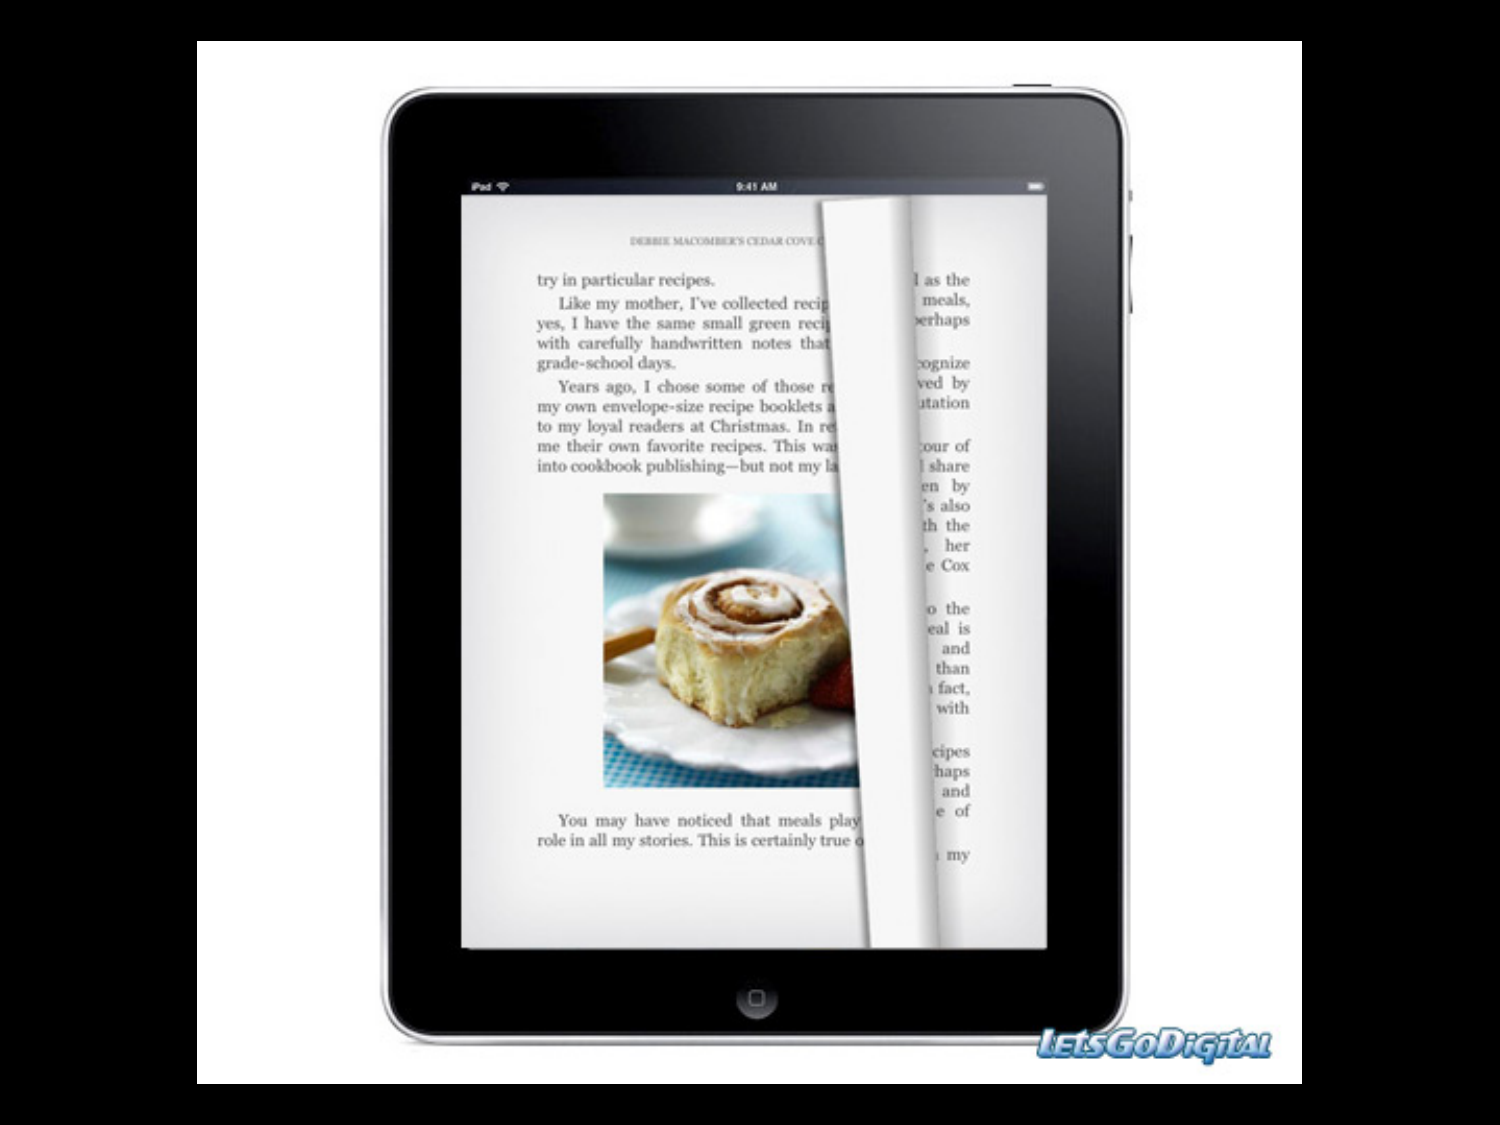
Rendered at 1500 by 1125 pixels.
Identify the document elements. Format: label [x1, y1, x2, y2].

picture [197, 41, 1303, 1084]
